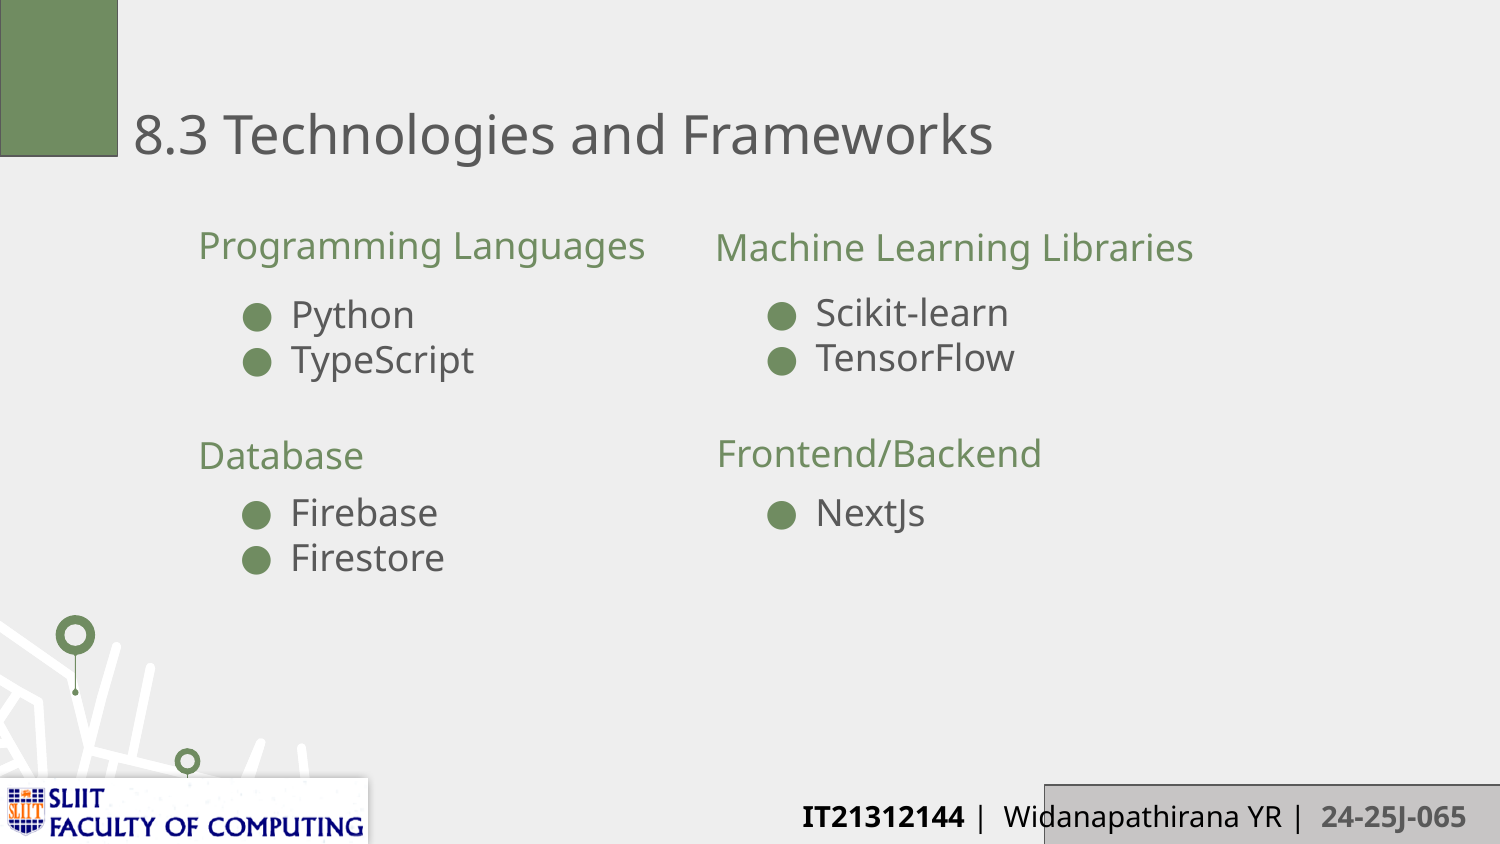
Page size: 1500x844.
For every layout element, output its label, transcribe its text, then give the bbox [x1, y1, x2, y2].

subtitle Database [183, 418, 744, 491]
subtitle Machine Learning Libraries [699, 209, 1490, 283]
subtitle Frontend/Backend [701, 416, 1492, 490]
subtitle NextJs [744, 490, 1275, 739]
subtitle Programming Languages [183, 208, 742, 281]
subtitle Firebase Firestore [218, 491, 744, 739]
subtitle Scikit-learn TensorFlow [744, 283, 1275, 416]
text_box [0, 777, 1500, 844]
title 8.3 Technologies and Frameworks [118, 85, 1382, 180]
subtitle Python TypeScript [219, 281, 646, 388]
